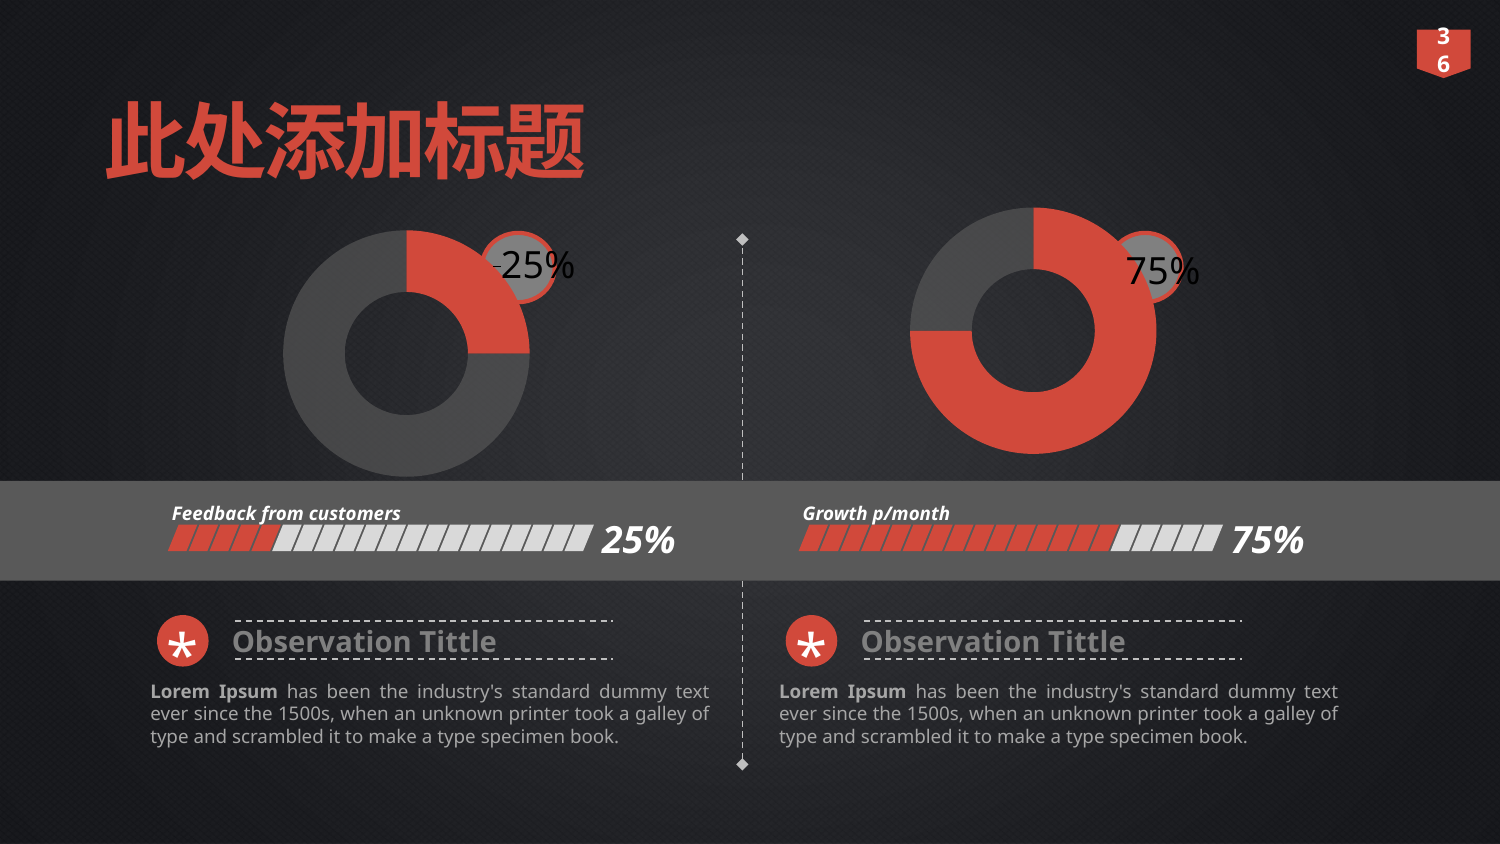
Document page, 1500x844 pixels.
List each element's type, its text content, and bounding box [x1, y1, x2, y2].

text_box Lorem Ipsum has been the industry's standard dummy text ever since the 1500s, when an unknown printer took a galley of type and scrambled it to make a type specimen book. [135, 672, 724, 755]
text_box 此处添加标题 [88, 81, 1200, 157]
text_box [155, 610, 665, 697]
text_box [215, 201, 597, 483]
text_box Lorem Ipsum has been the industry's standard dummy text ever since the 1500s, when an unknown printer took a galley of type and scrambled it to make a type specimen book. [764, 672, 1353, 755]
picture [0, 0, 1500, 479]
text_box [0, 479, 738, 583]
text_box [746, 479, 1500, 583]
picture [0, 583, 1500, 844]
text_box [842, 201, 1224, 483]
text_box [156, 494, 725, 570]
text_box 36 [1414, 27, 1473, 81]
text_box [787, 494, 1353, 570]
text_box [784, 610, 1293, 697]
